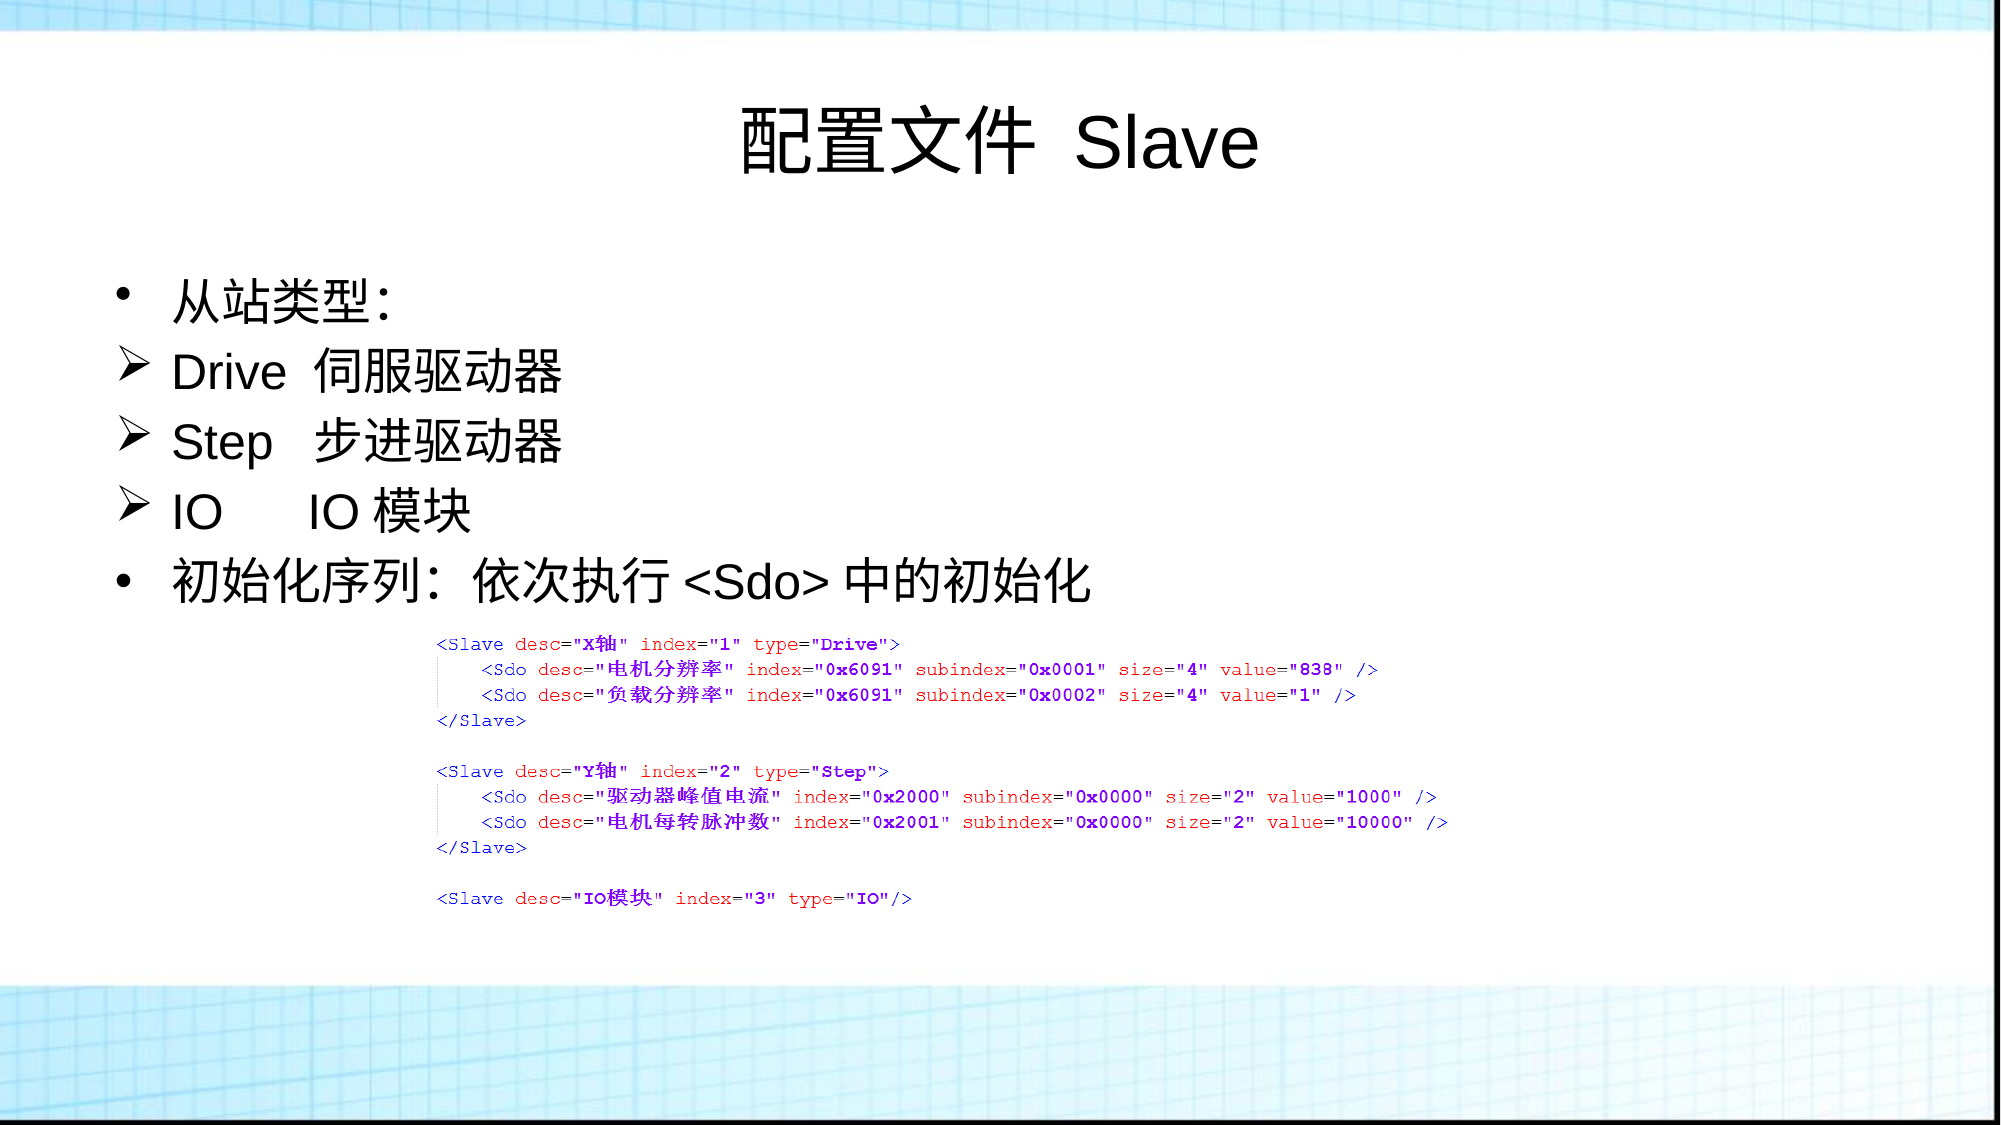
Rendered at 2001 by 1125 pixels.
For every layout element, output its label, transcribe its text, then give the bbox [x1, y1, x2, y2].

list 从站类型： Drive 伺服驱动器 Step 步进驱动器 IO IO模块 初始化序列：依次执行<Sdo>中的初始化 [99, 262, 1901, 1006]
title 配置文件 Slave [99, 44, 1901, 233]
picture [0, 0, 2001, 1125]
